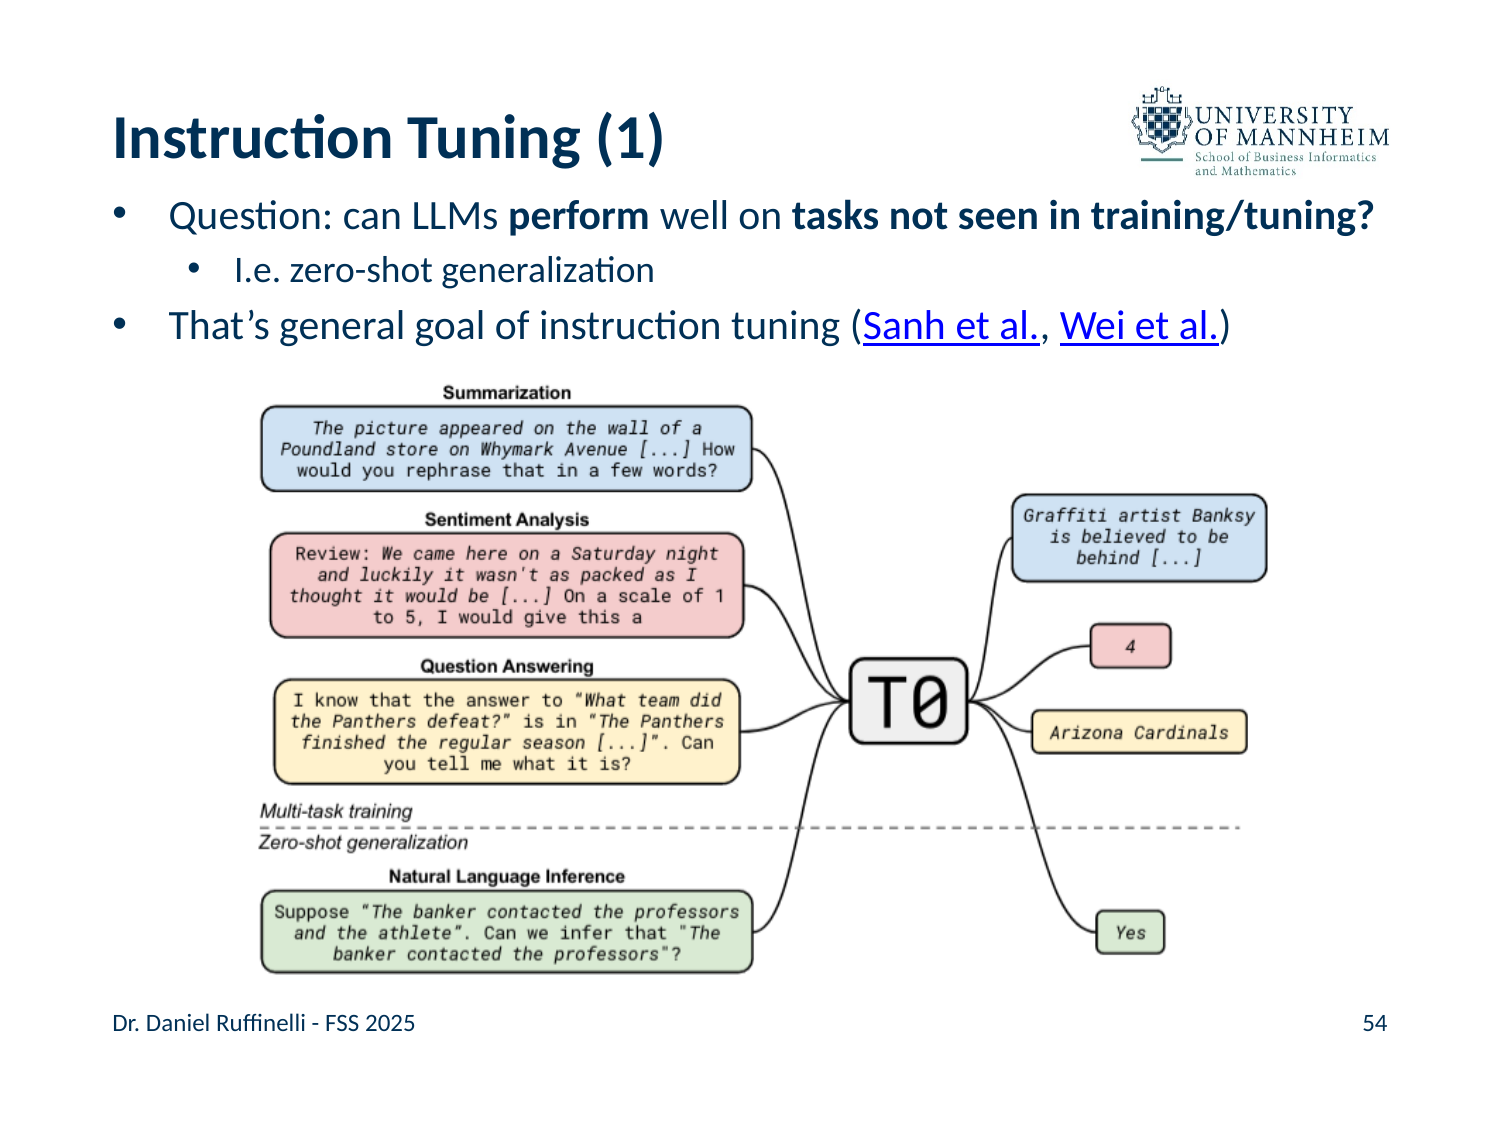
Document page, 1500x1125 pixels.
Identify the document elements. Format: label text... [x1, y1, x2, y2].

title Instruction Tuning (1) [112, 95, 1055, 187]
picture [245, 371, 1279, 997]
picture [1095, 57, 1425, 211]
slide_number 54 [1214, 1006, 1388, 1036]
footer Dr. Daniel Ruffinelli - FSS 2025 [112, 1006, 588, 1036]
list Question: can LLMs perform well on tasks not seen in training/tuning? I.e. zero-shot generalization That’s general goal of instruction tuning (Sanh et al., Wei et al.) [112, 187, 1388, 955]
